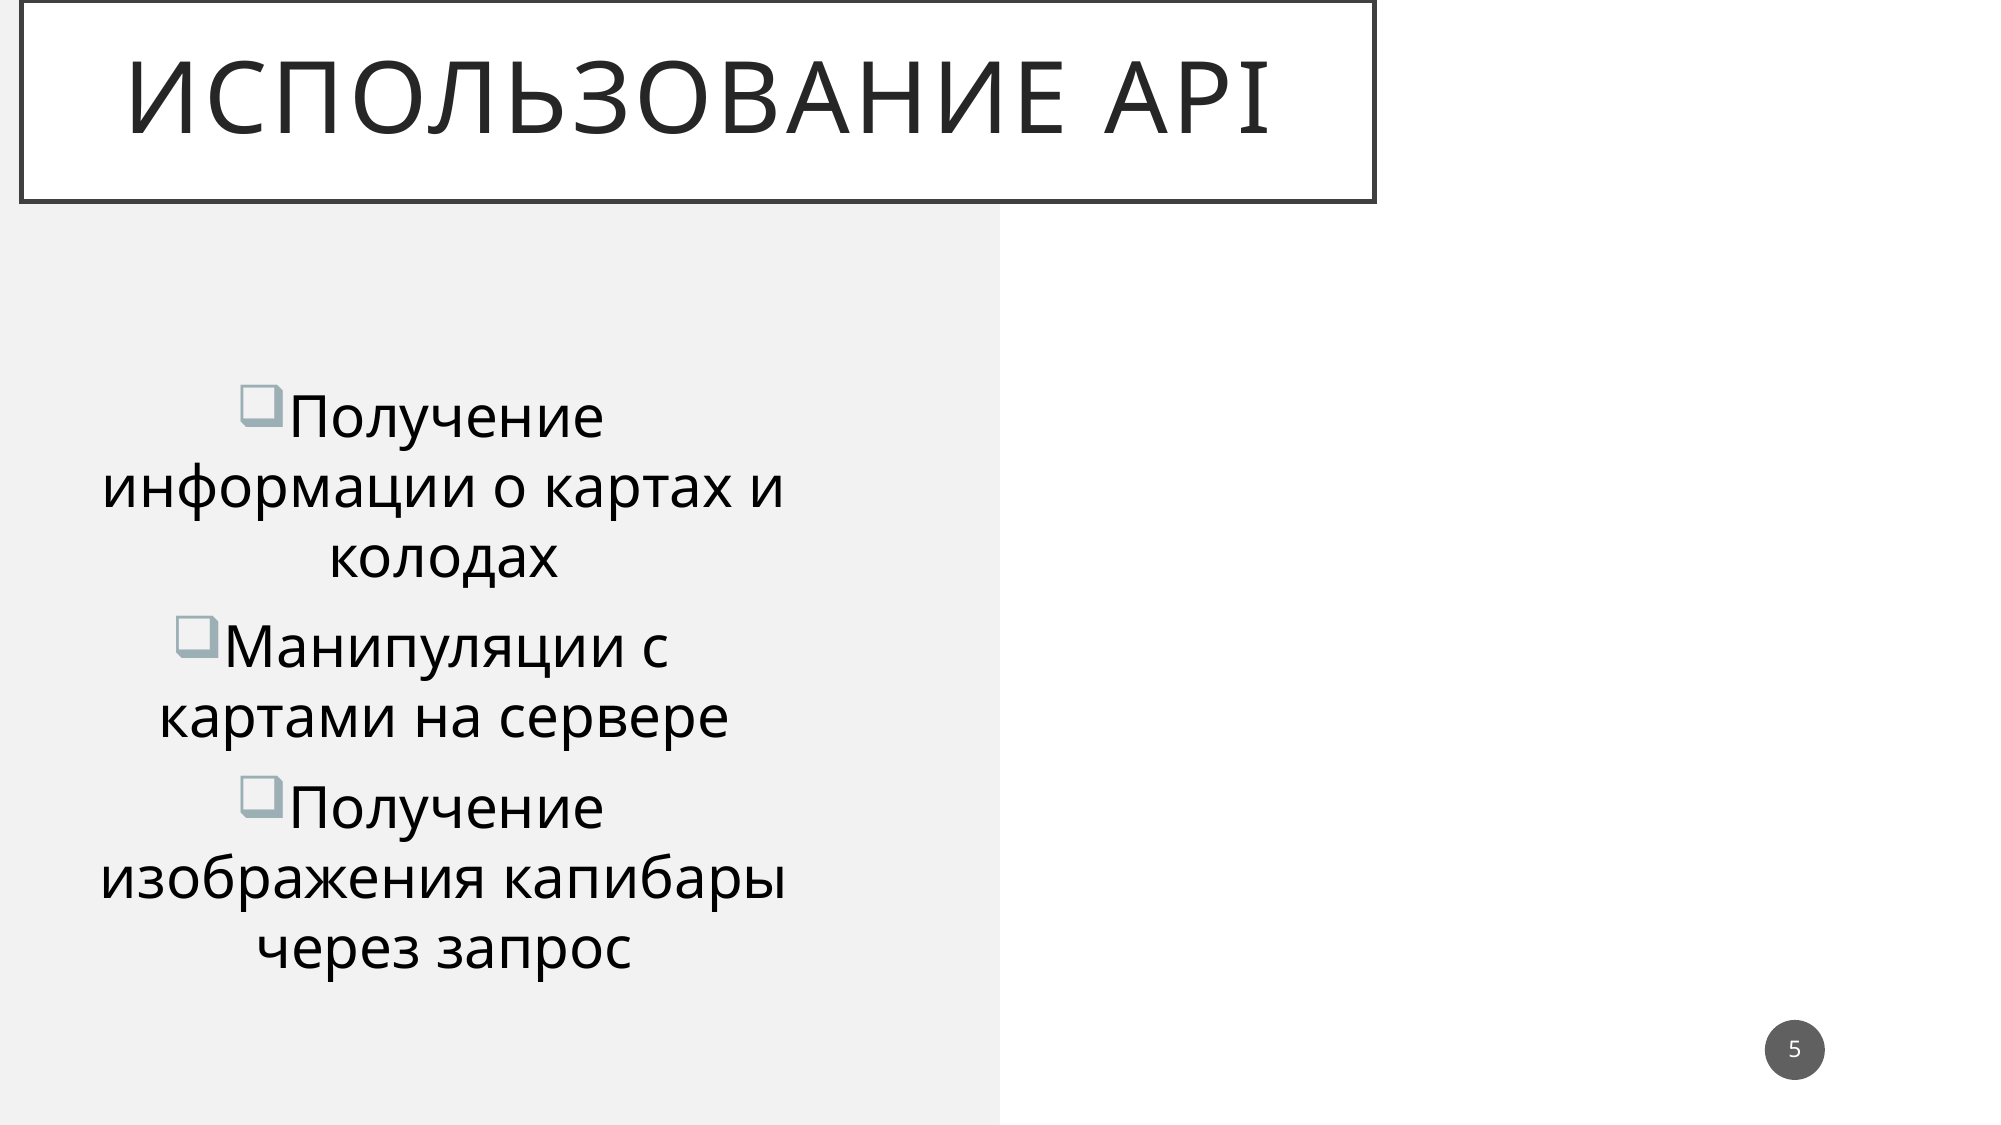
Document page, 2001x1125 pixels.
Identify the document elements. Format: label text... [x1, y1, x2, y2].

list Получение информации о картах и колодах Манипуляции с картами на сервере Получение изображения капибары через запрос [34, 371, 807, 997]
title Использование API [19, 0, 1377, 204]
slide_number 5 [1764, 1019, 1825, 1080]
